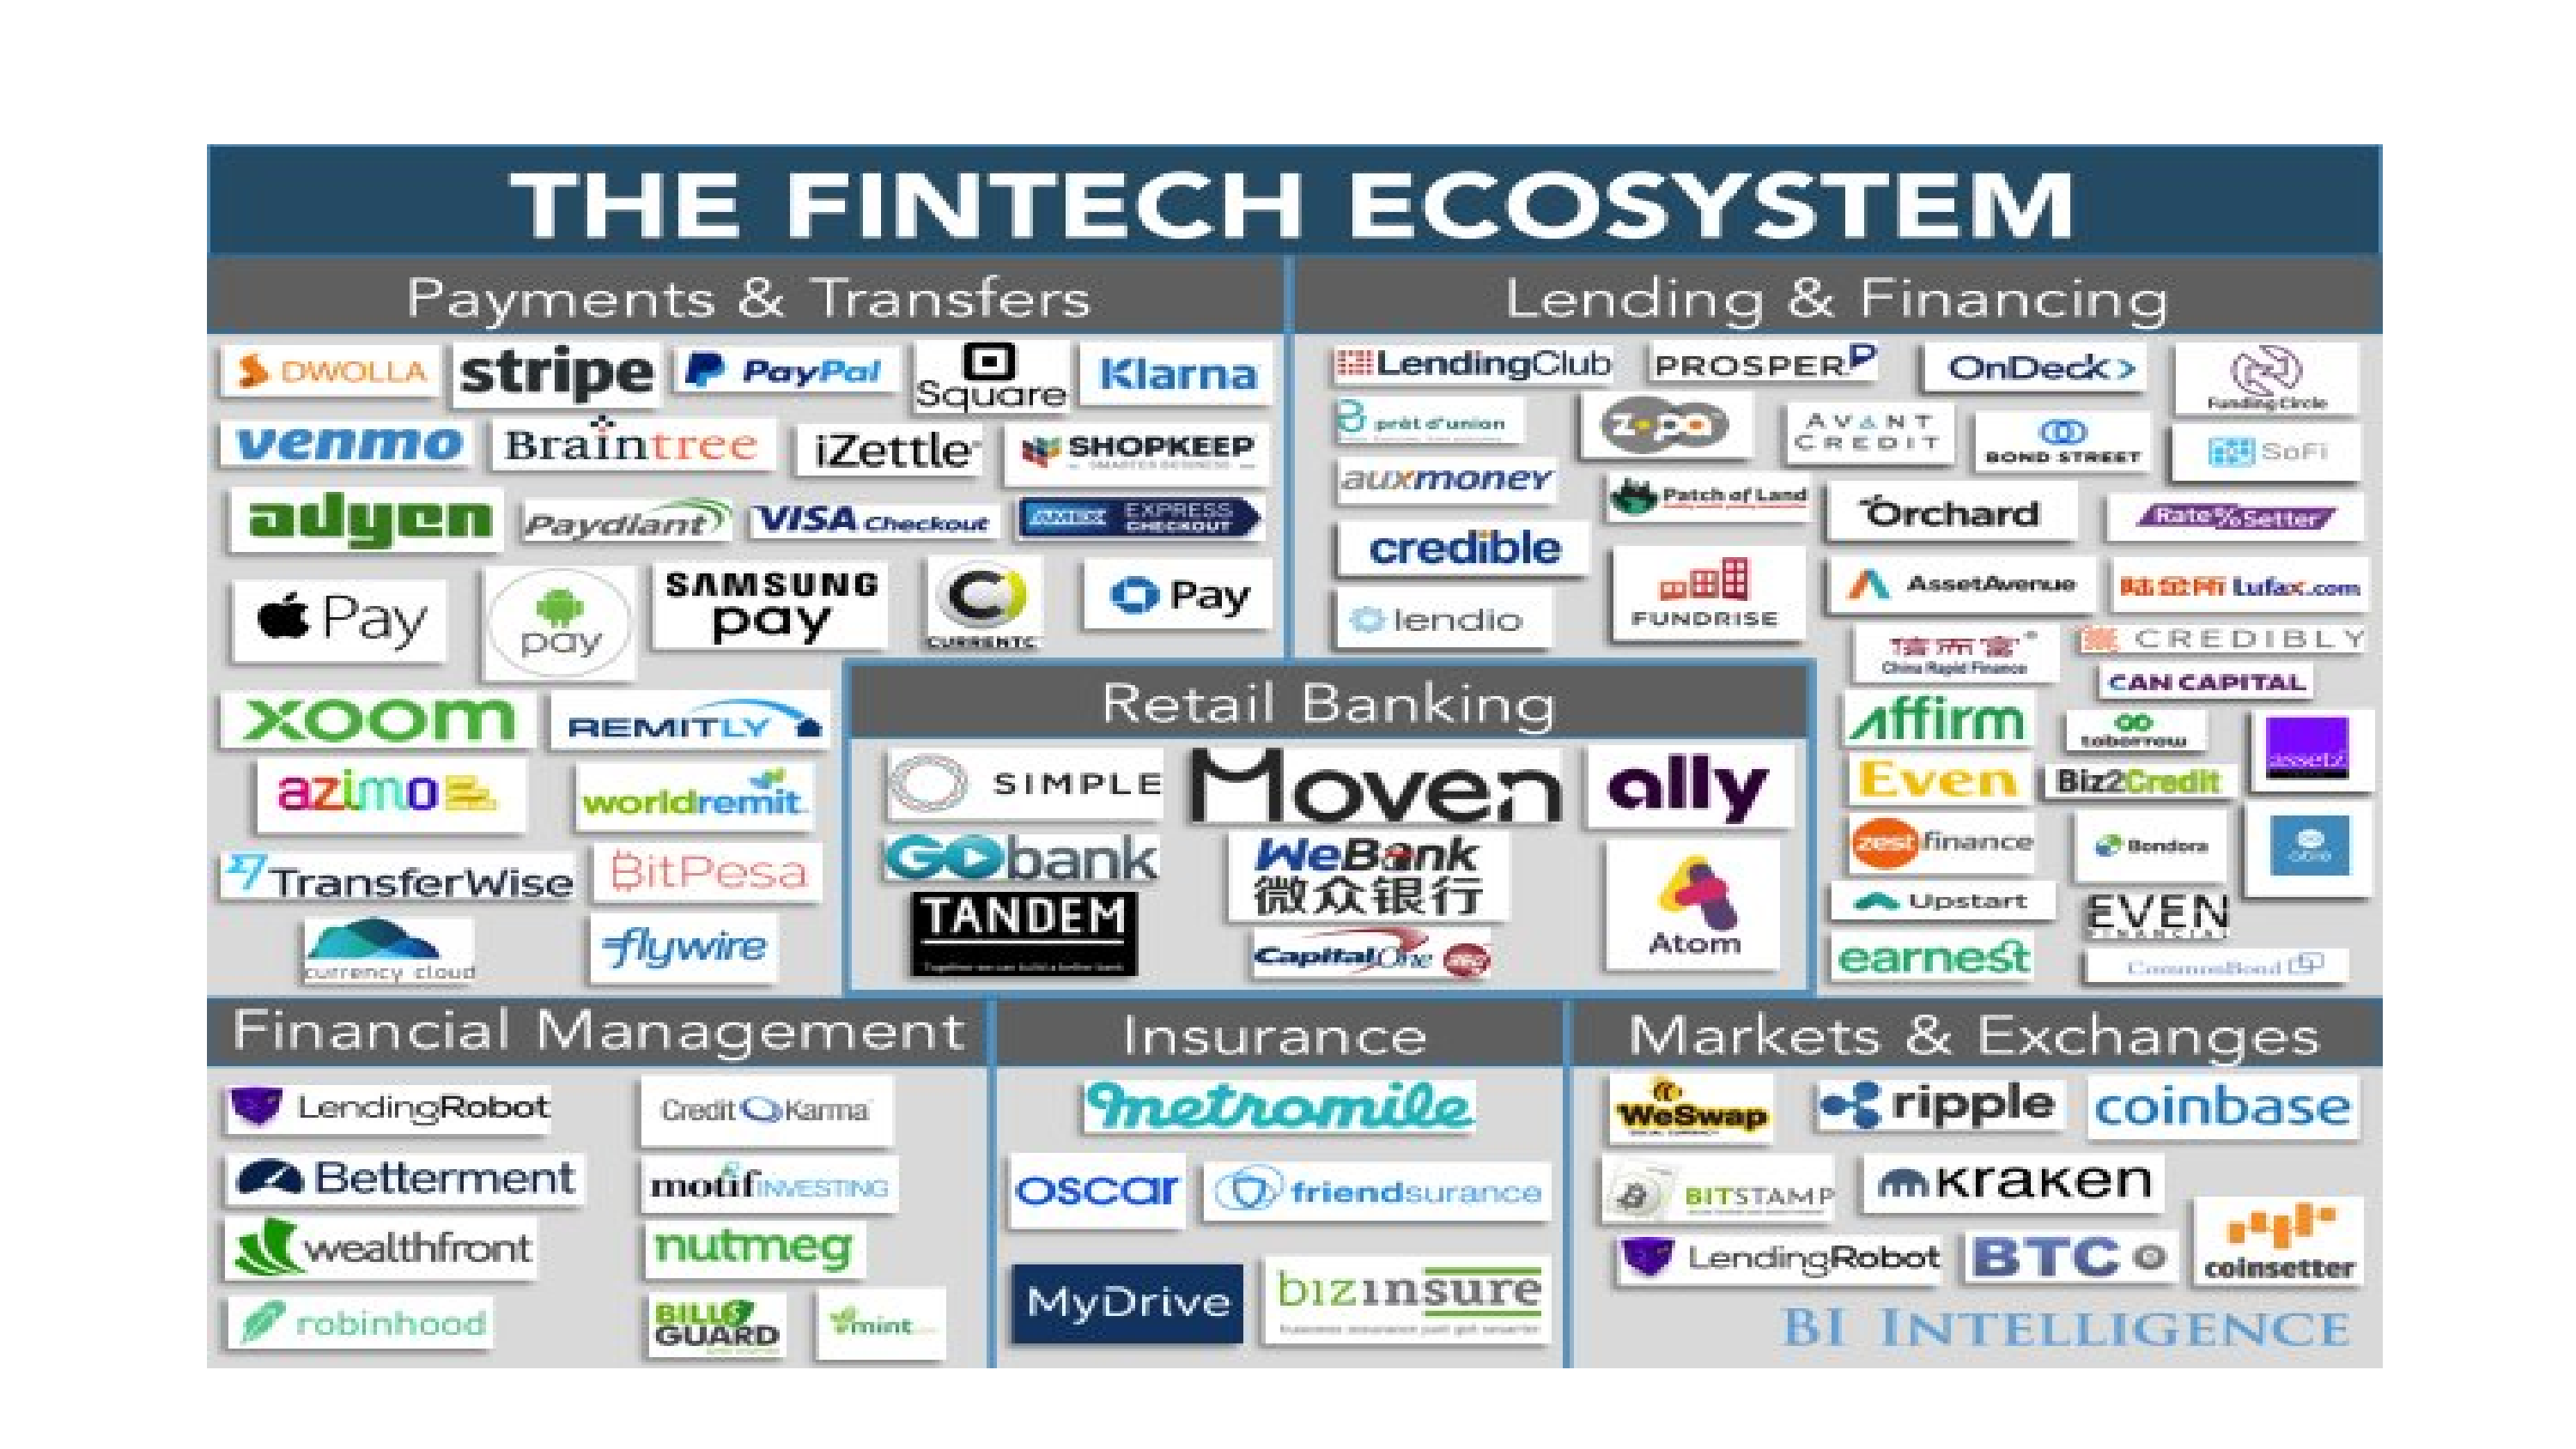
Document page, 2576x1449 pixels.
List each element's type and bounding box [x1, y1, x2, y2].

list [207, 144, 2384, 1368]
